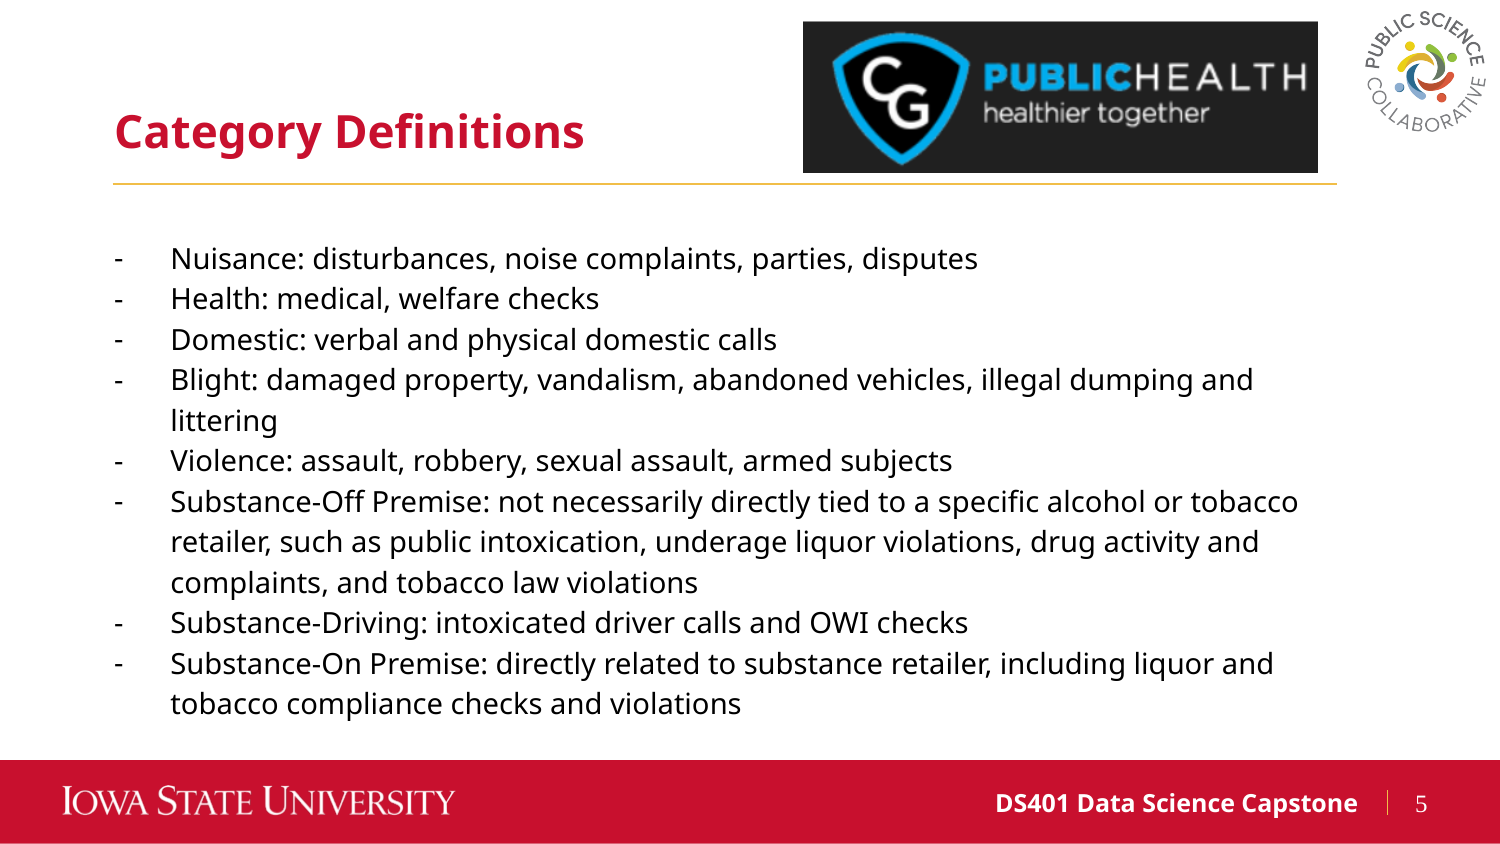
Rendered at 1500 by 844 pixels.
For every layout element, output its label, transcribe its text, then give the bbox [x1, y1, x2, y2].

picture [1365, 11, 1486, 133]
text_box Category Definitions [99, 95, 798, 167]
picture [803, 19, 1318, 173]
picture [62, 785, 456, 818]
text_box Nuisance: disturbances, noise complaints, parties, disputes Health: medical, welfare checks Domestic: verbal and physical domestic calls Blight: damaged property, vandalism, abandoned vehicles, illegal dumping and littering Violence: assault, robbery, sexual assault, armed subjects Substance-Off Premise: not necessarily directly tied to a specific alcohol or tobacco retailer, such as public intoxication, underage liquor violations, drug activity and complaints, and tobacco law violations Substance-Driving: intoxicated driver calls and OWI checks Substance-On Premise: directly related to substance retailer, including liquor and tobacco compliance checks and violations [99, 226, 1366, 707]
